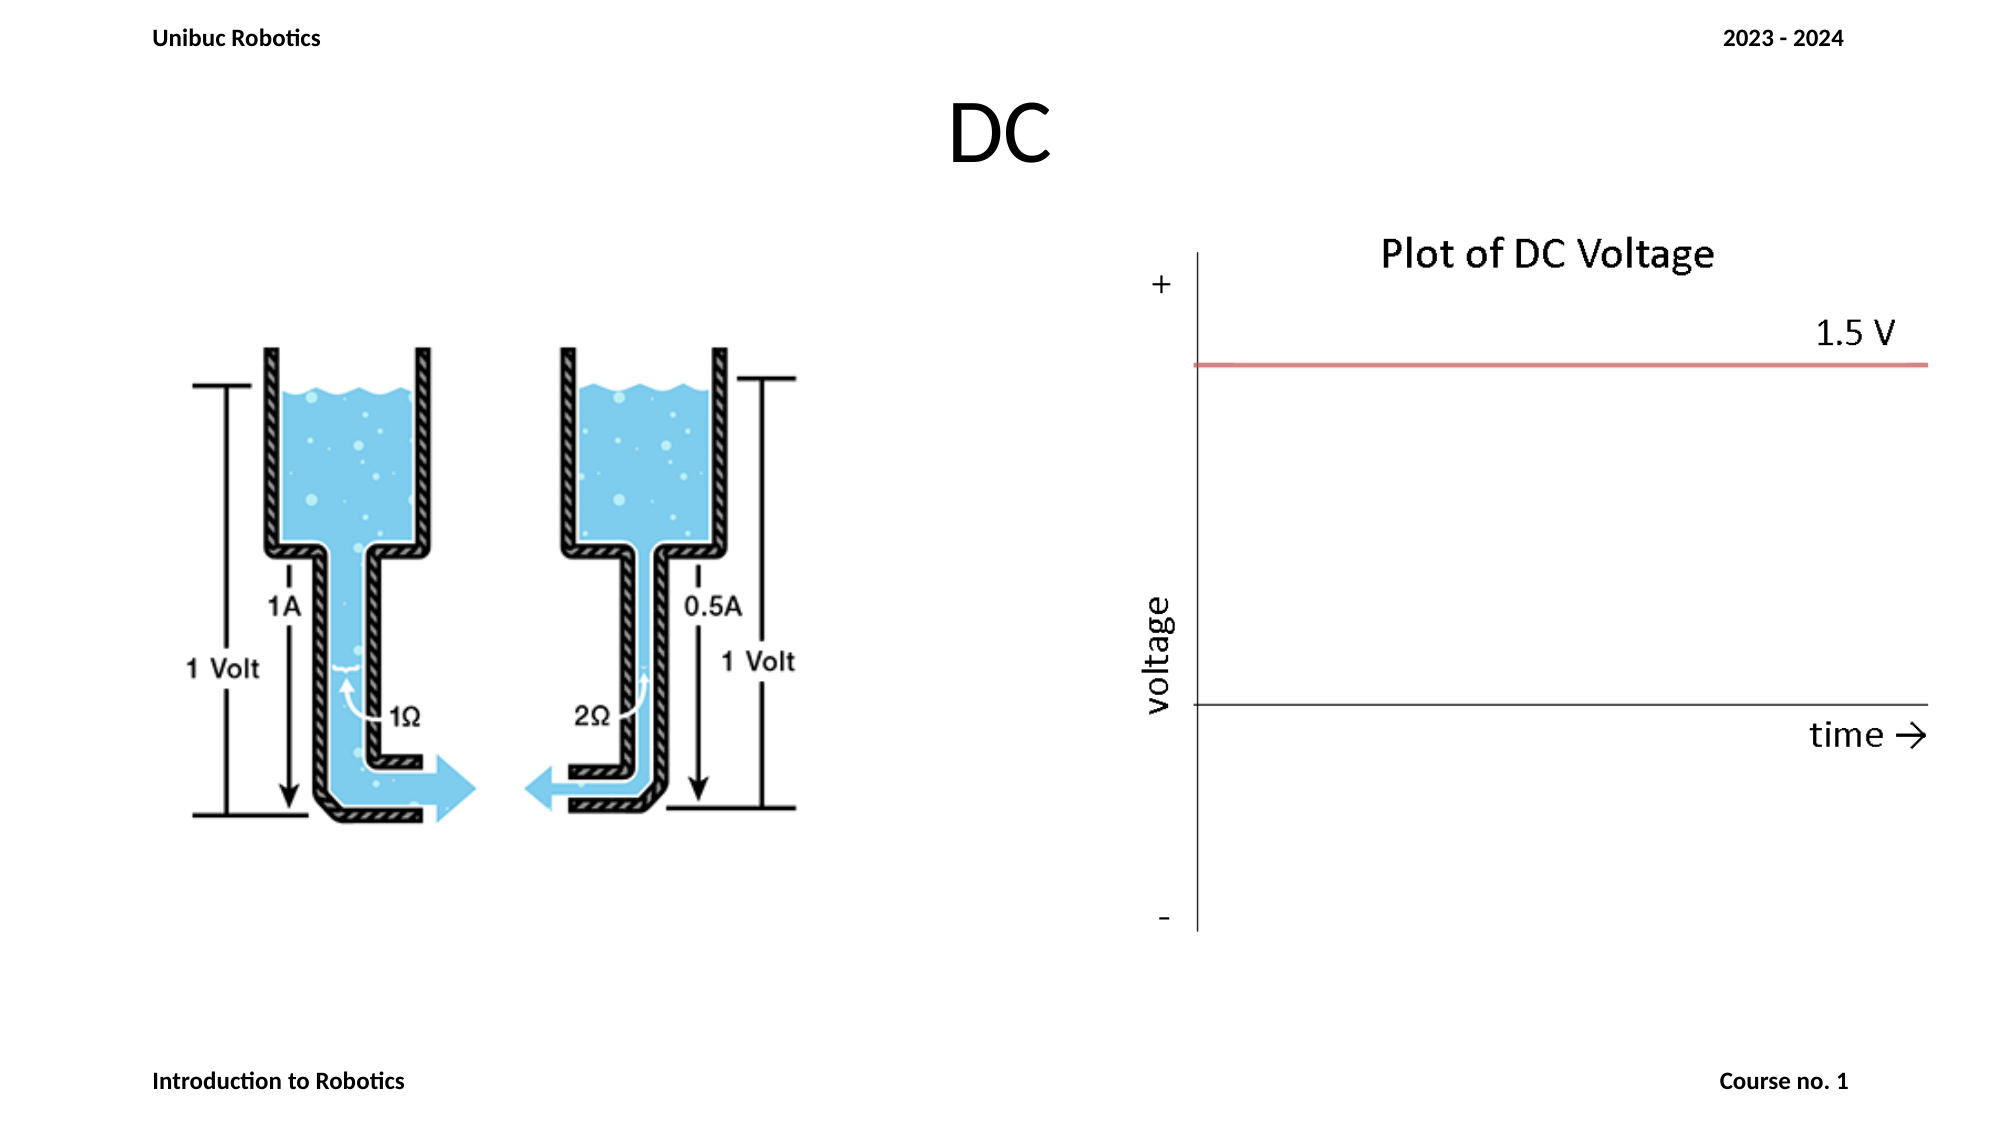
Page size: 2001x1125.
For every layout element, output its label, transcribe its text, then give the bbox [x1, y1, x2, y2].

title DC [99, 32, 1900, 220]
picture [133, 219, 859, 946]
picture [1124, 219, 1968, 946]
